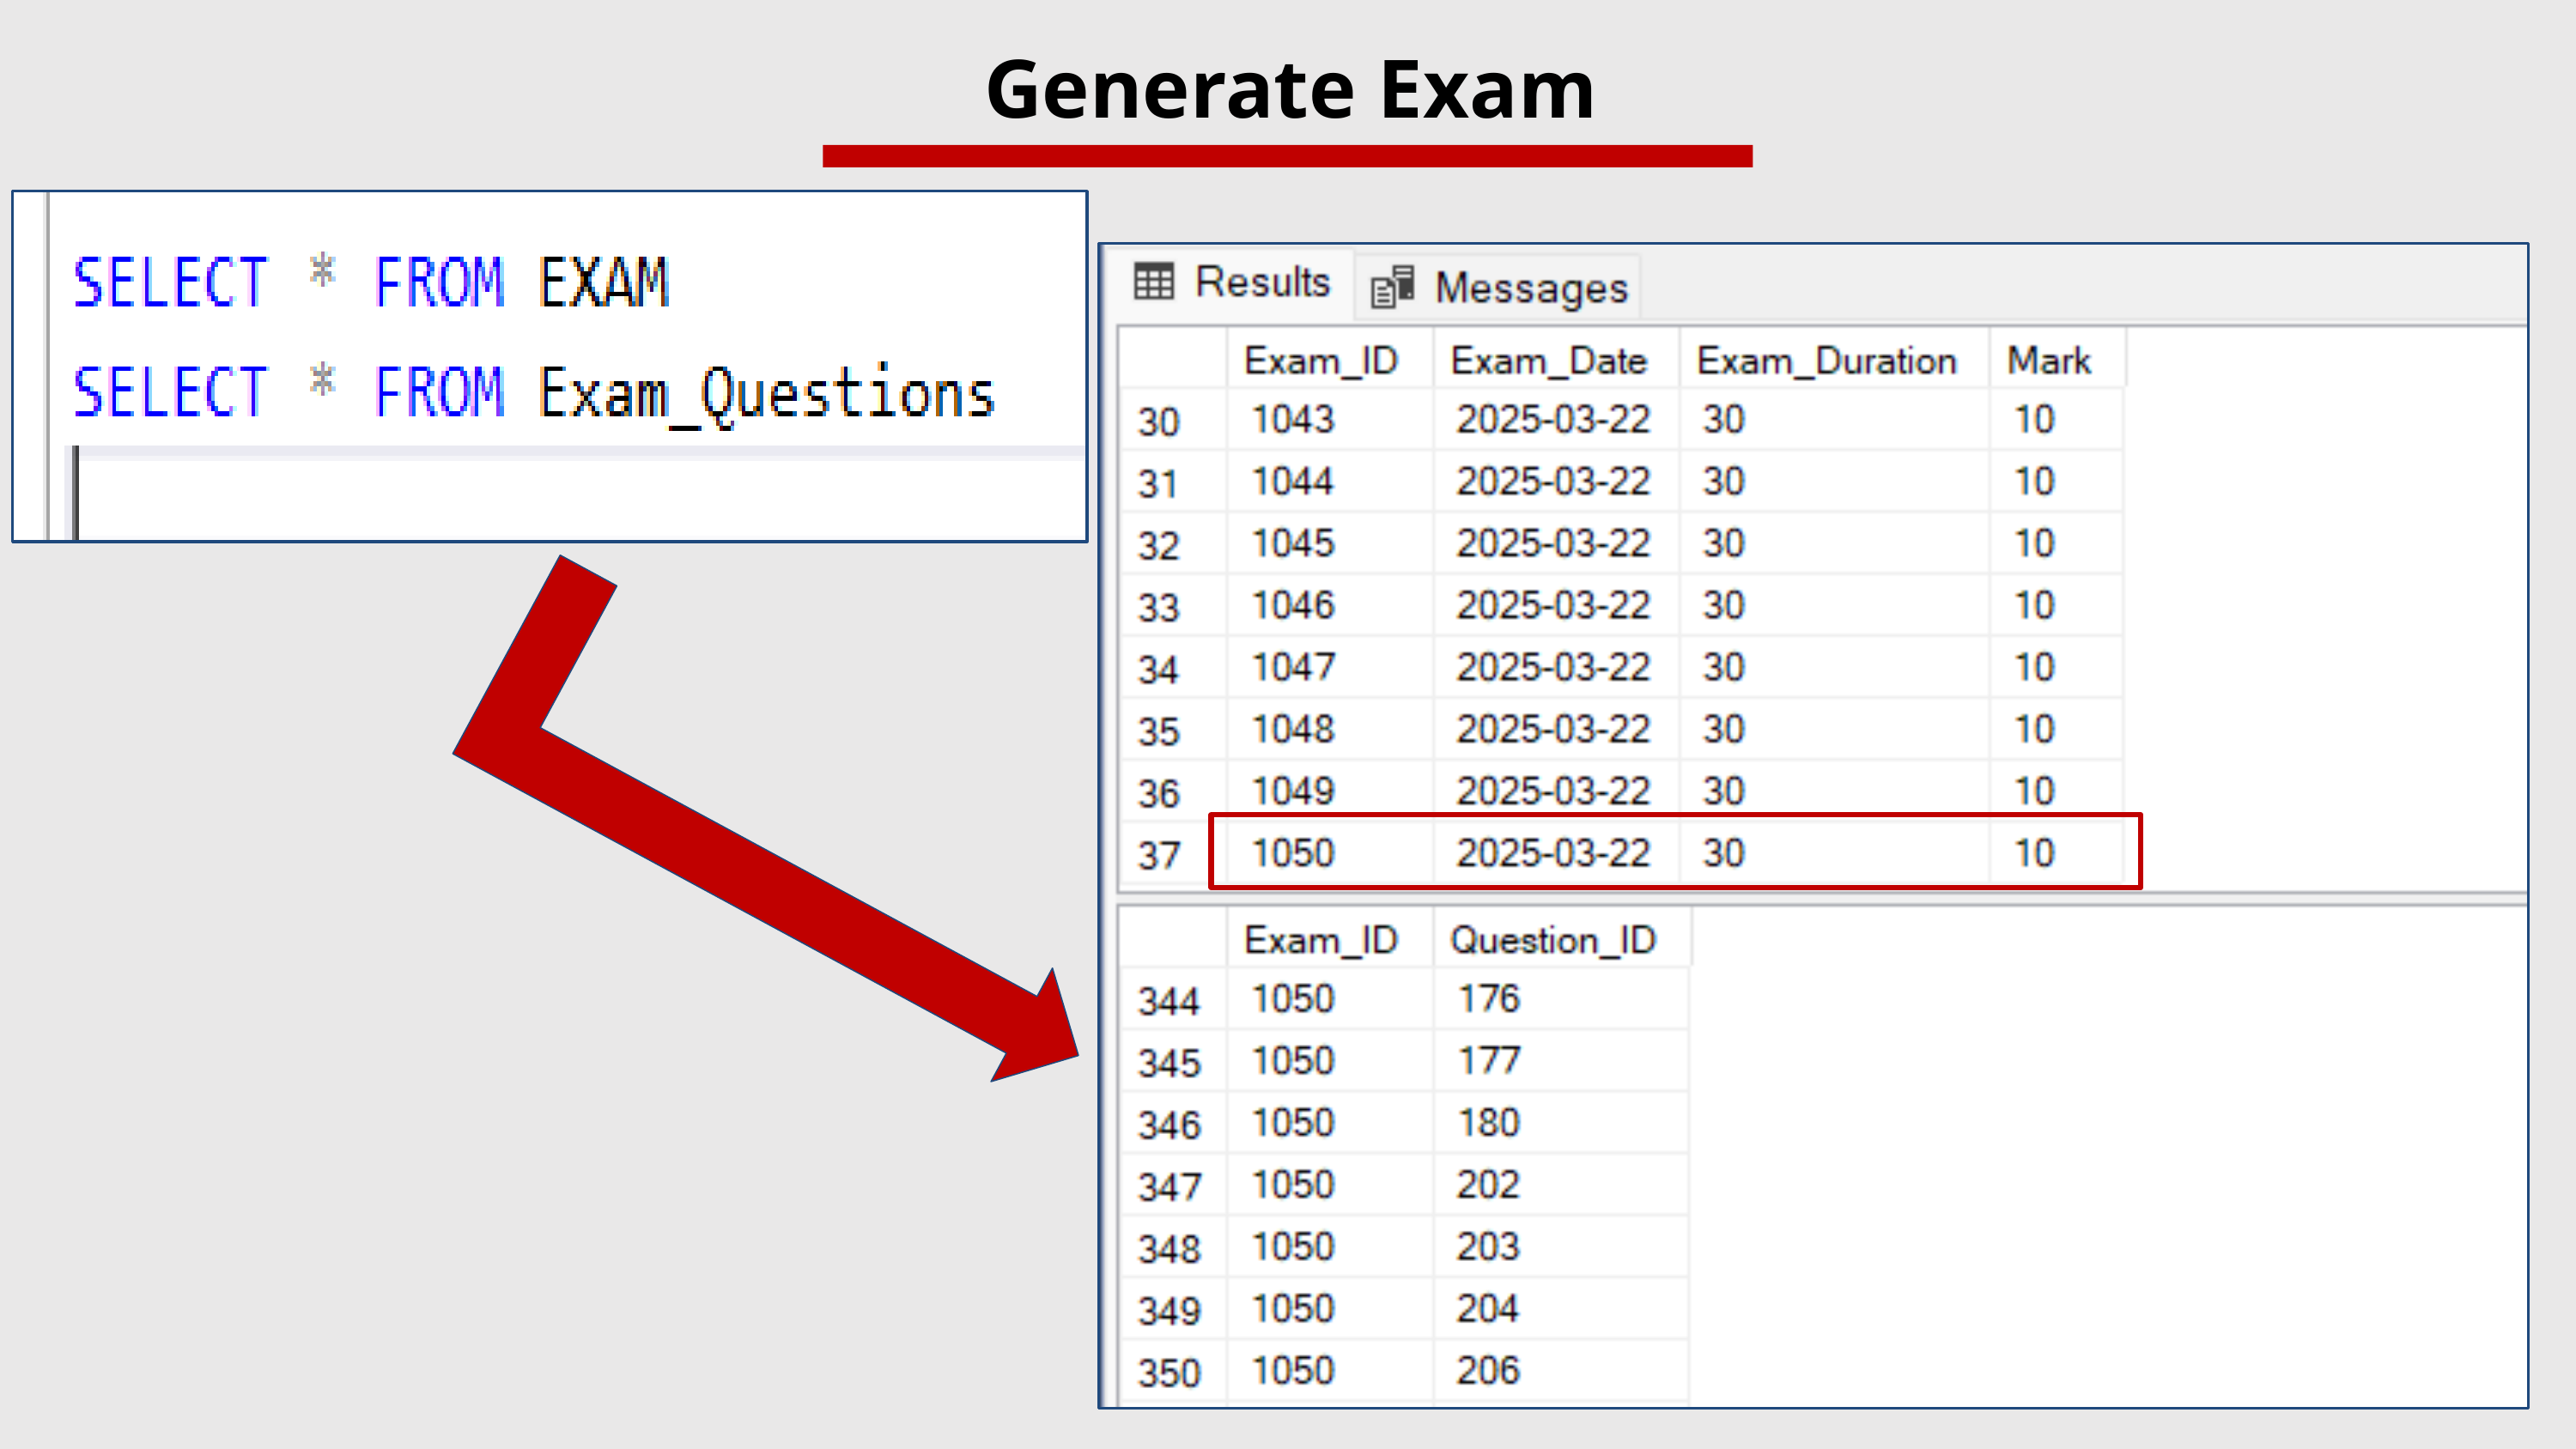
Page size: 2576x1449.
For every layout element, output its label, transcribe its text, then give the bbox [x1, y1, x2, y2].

text_box Generate Exam [740, 0, 1841, 178]
picture [13, 191, 1086, 541]
text_box [453, 555, 1078, 1082]
picture [1099, 244, 2528, 1408]
